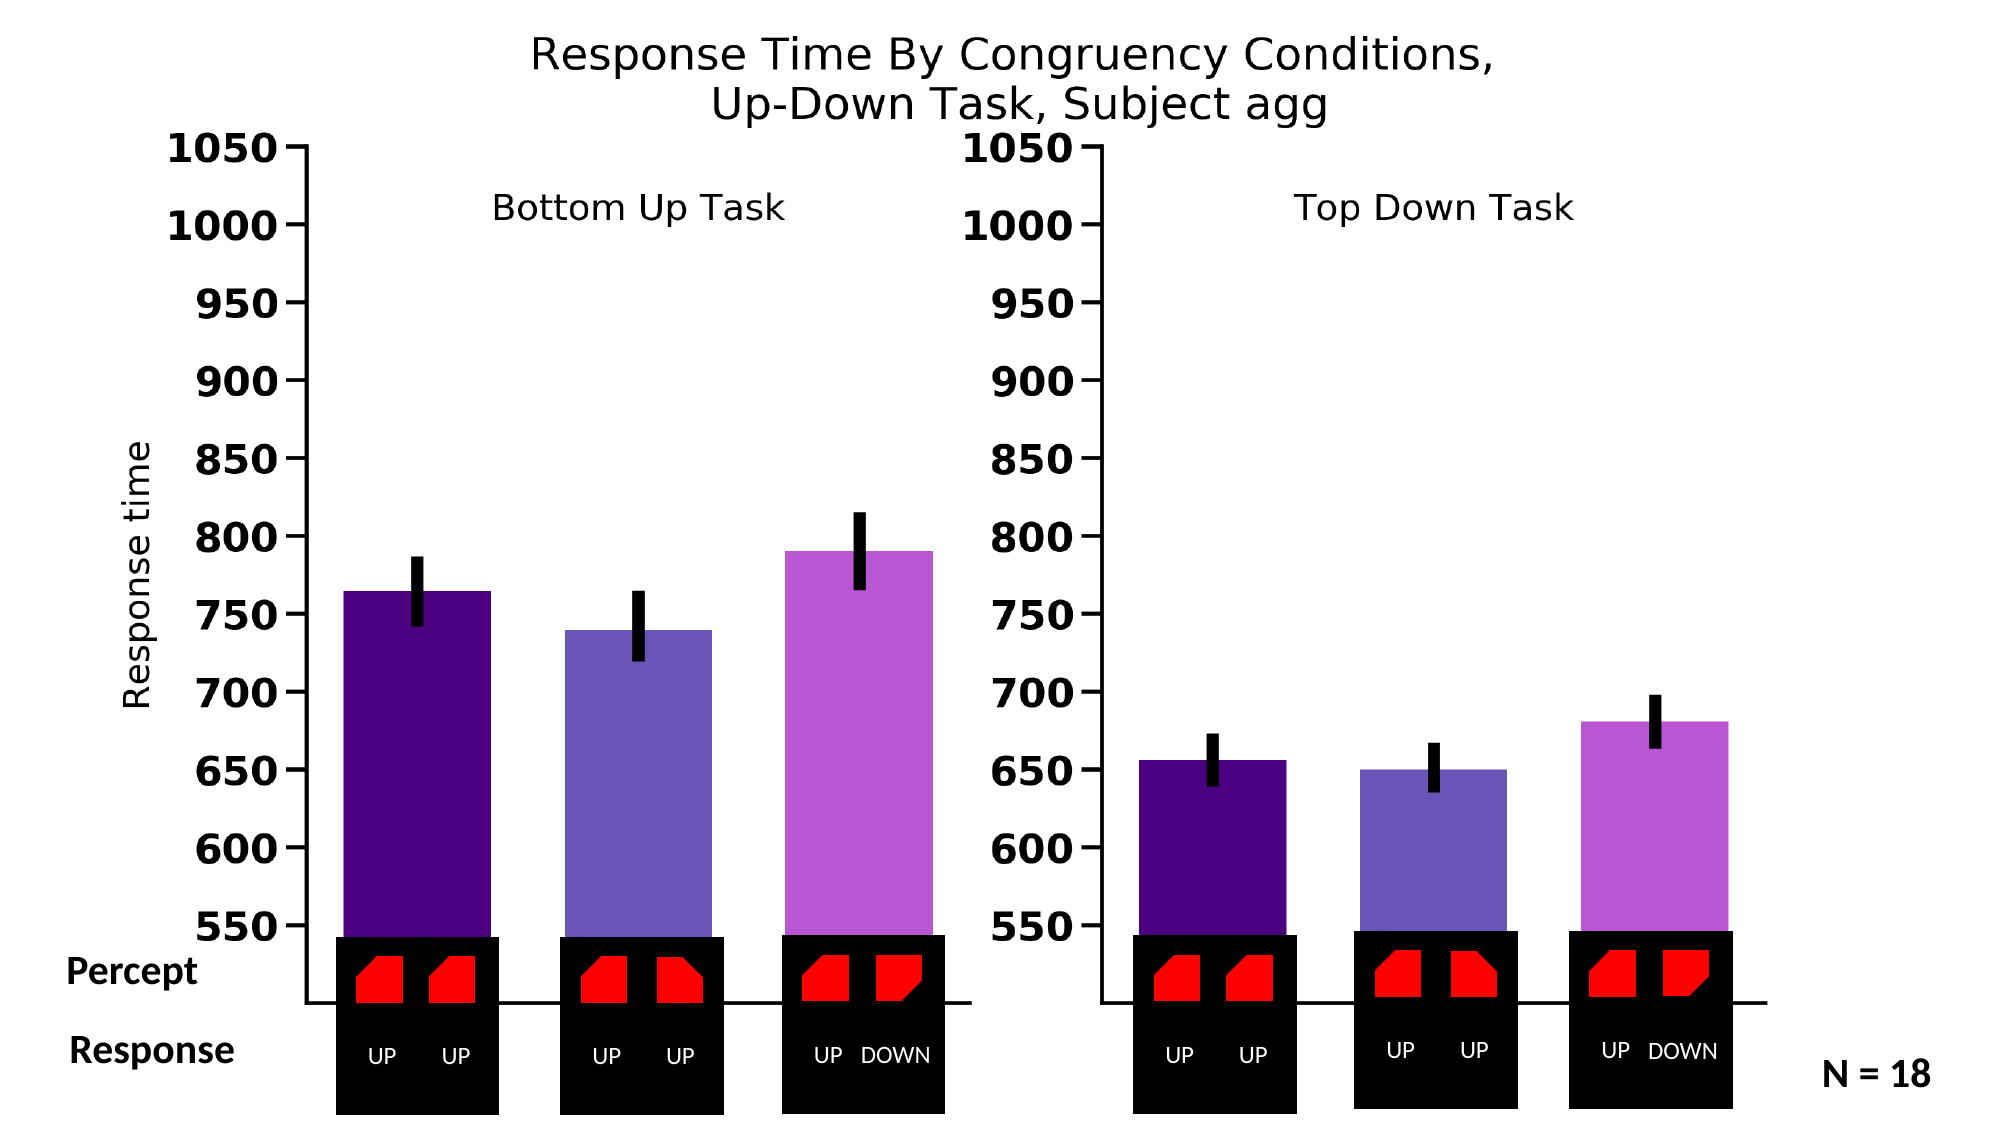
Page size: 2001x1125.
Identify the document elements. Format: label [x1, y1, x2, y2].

text_box [51, 13, 1959, 1125]
